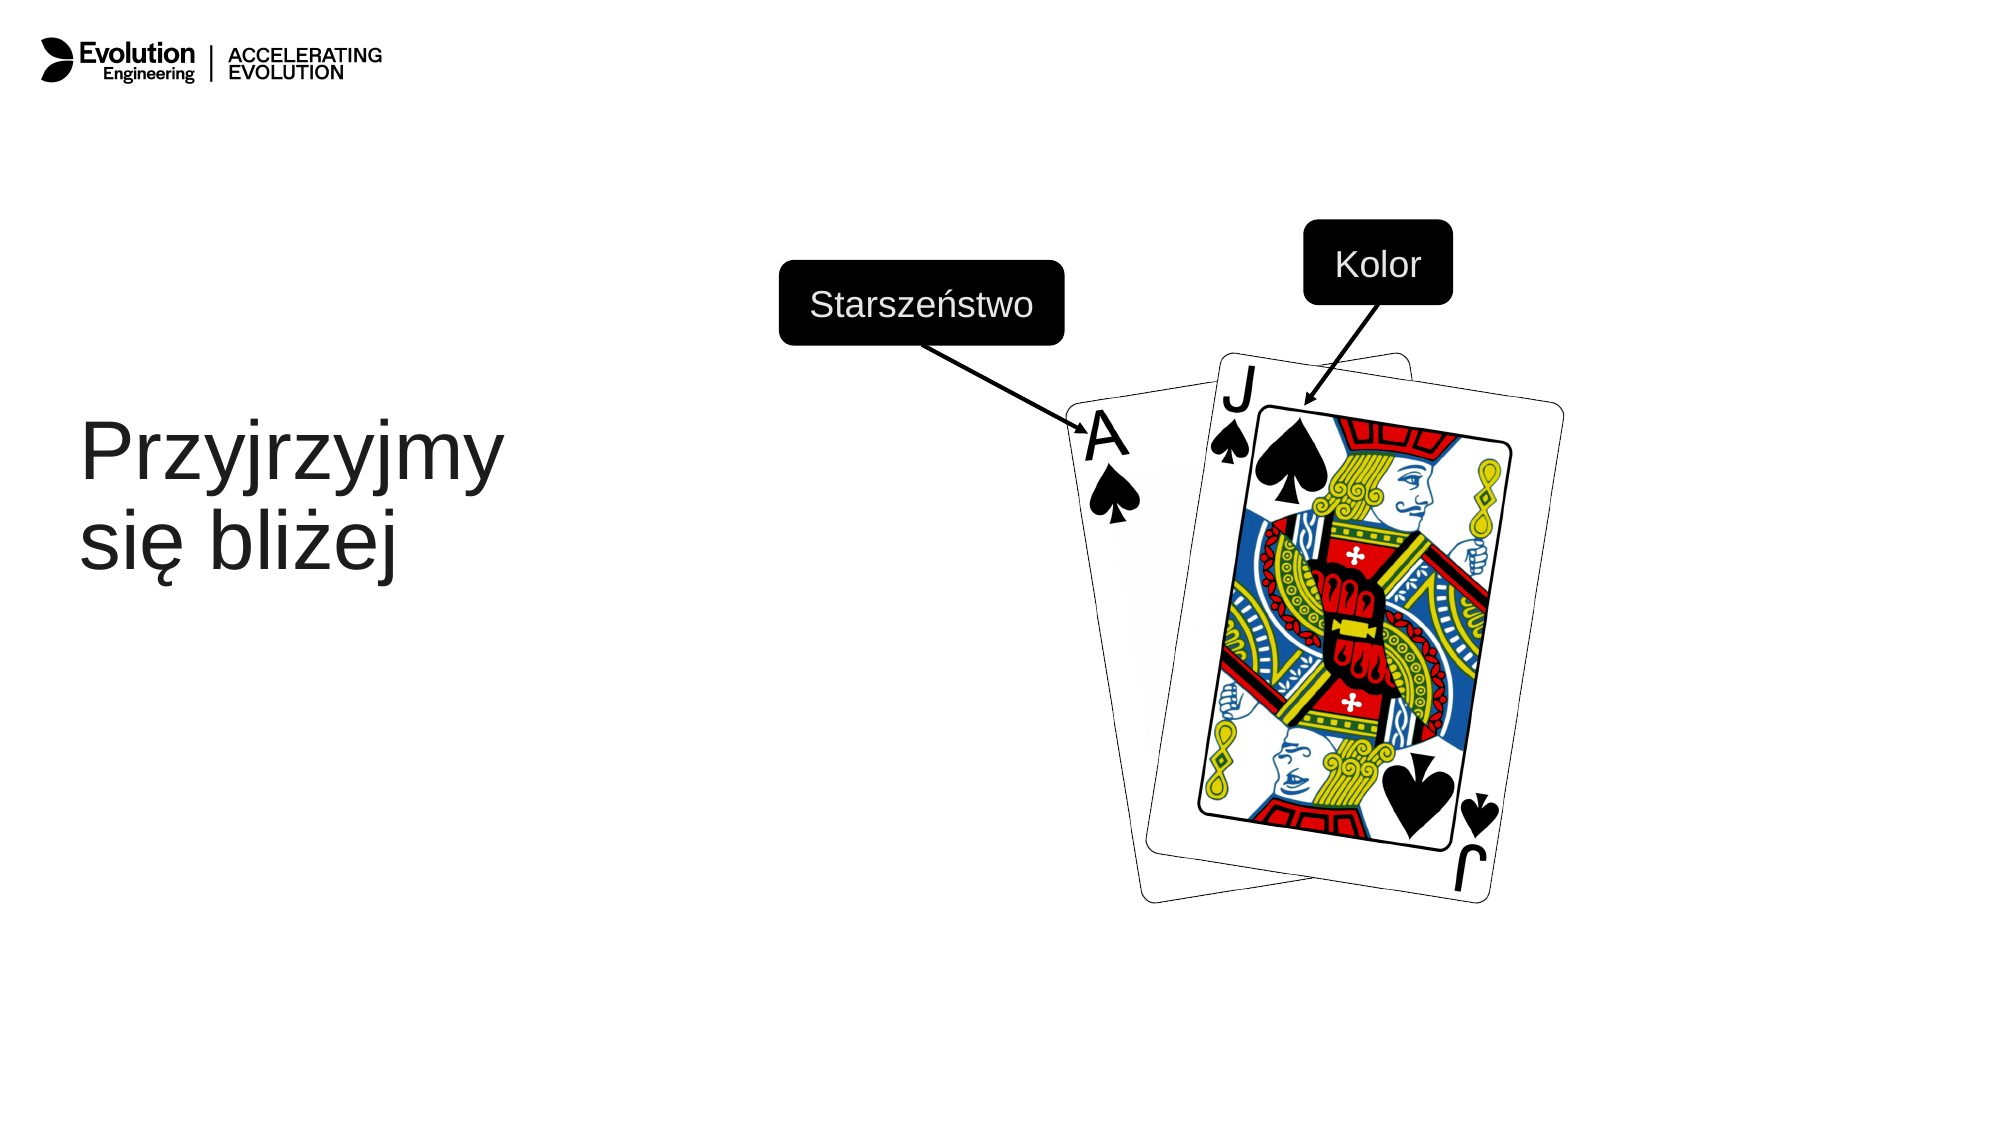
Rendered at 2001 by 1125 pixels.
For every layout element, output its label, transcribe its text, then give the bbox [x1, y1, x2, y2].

list Przyjrzyjmy się bliżej [64, 400, 536, 588]
picture [1069, 351, 1565, 905]
picture [26, 29, 396, 92]
text_box Kolor [1303, 219, 1454, 306]
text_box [921, 344, 1089, 434]
text_box Starszeństwo [778, 259, 1065, 346]
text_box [1304, 304, 1379, 406]
